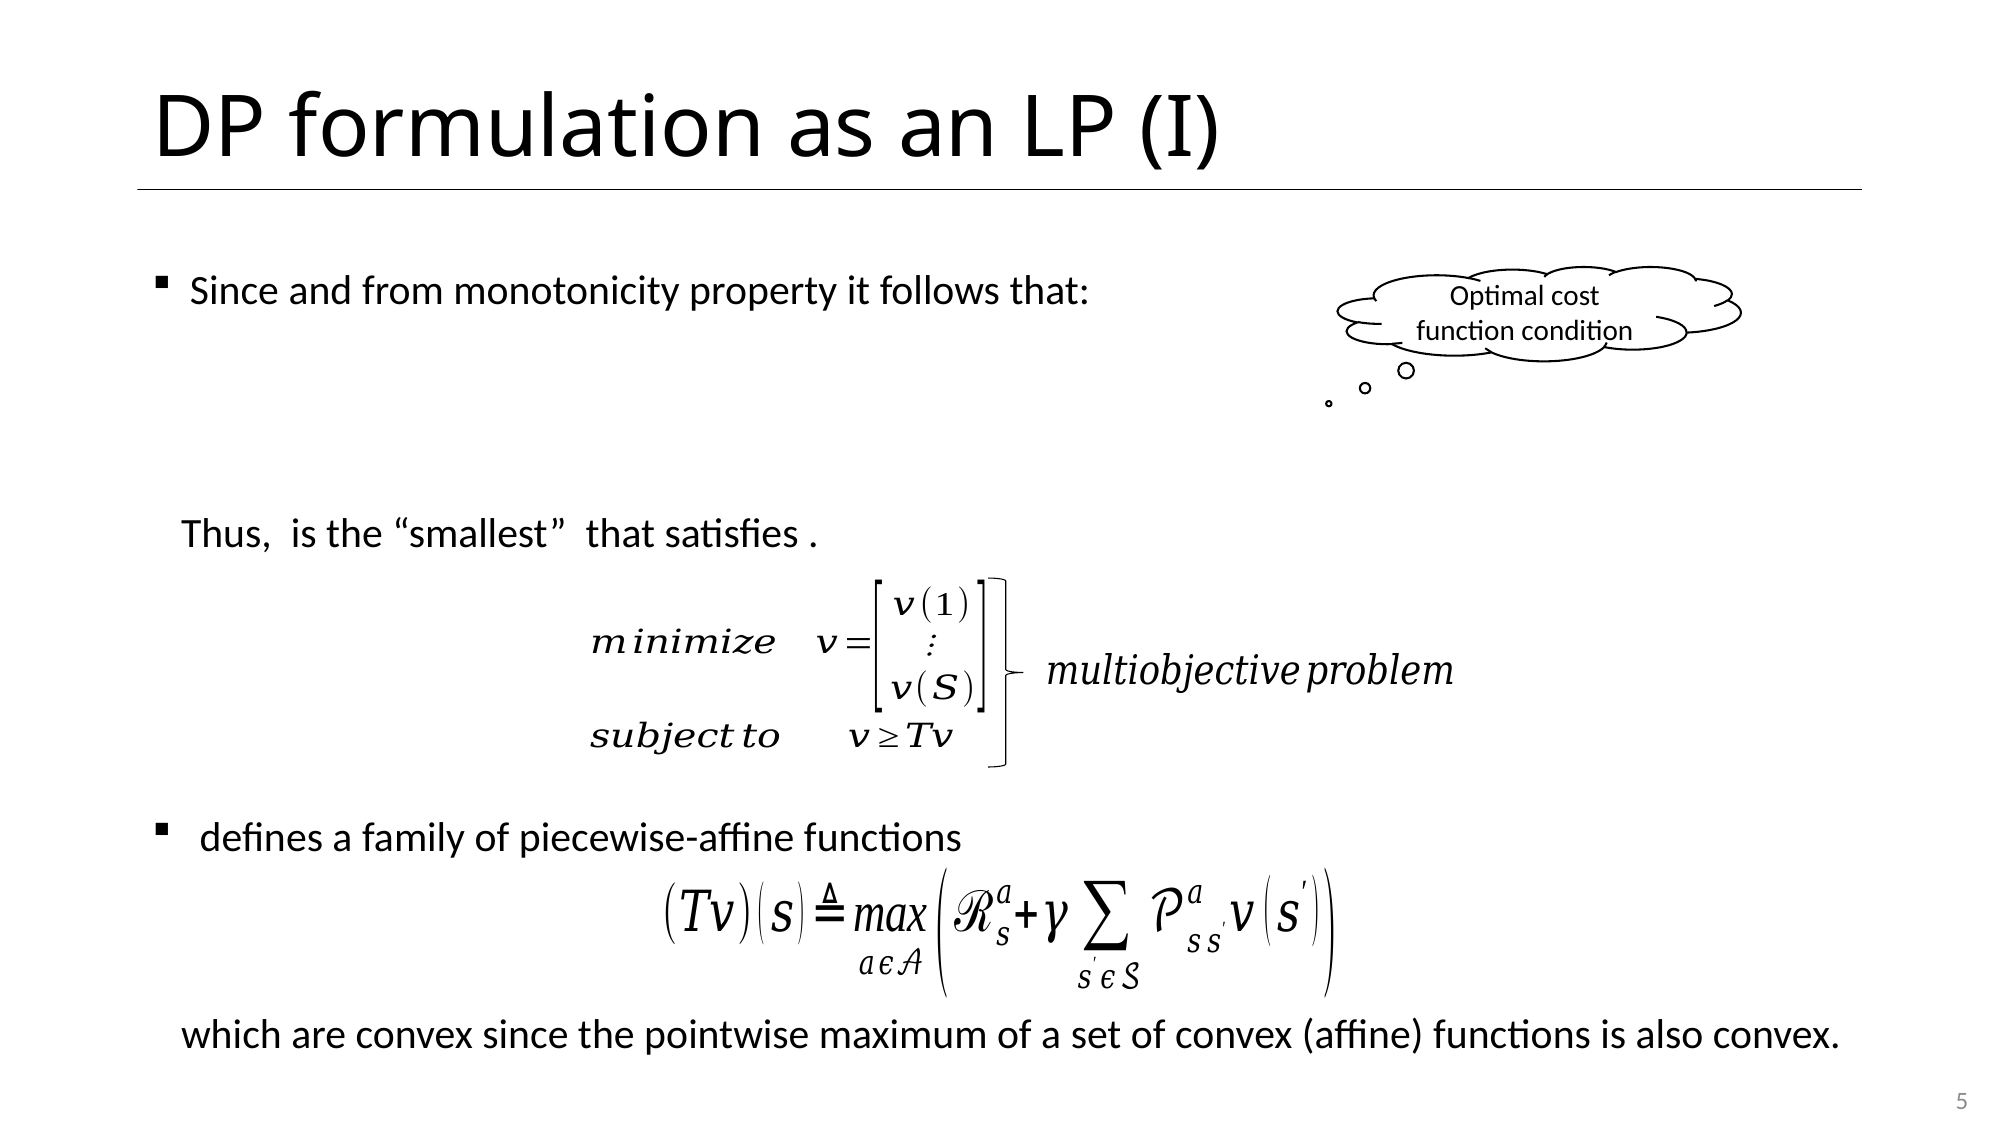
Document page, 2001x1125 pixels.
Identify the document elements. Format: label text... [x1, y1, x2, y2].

title DP formulation as an LP (I) [137, 19, 1863, 238]
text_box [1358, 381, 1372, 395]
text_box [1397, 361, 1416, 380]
text_box Optimal cost function condition [1336, 265, 1743, 363]
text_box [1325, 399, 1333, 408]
text_box [988, 577, 1024, 768]
slide_number 5 [1533, 1069, 1984, 1125]
